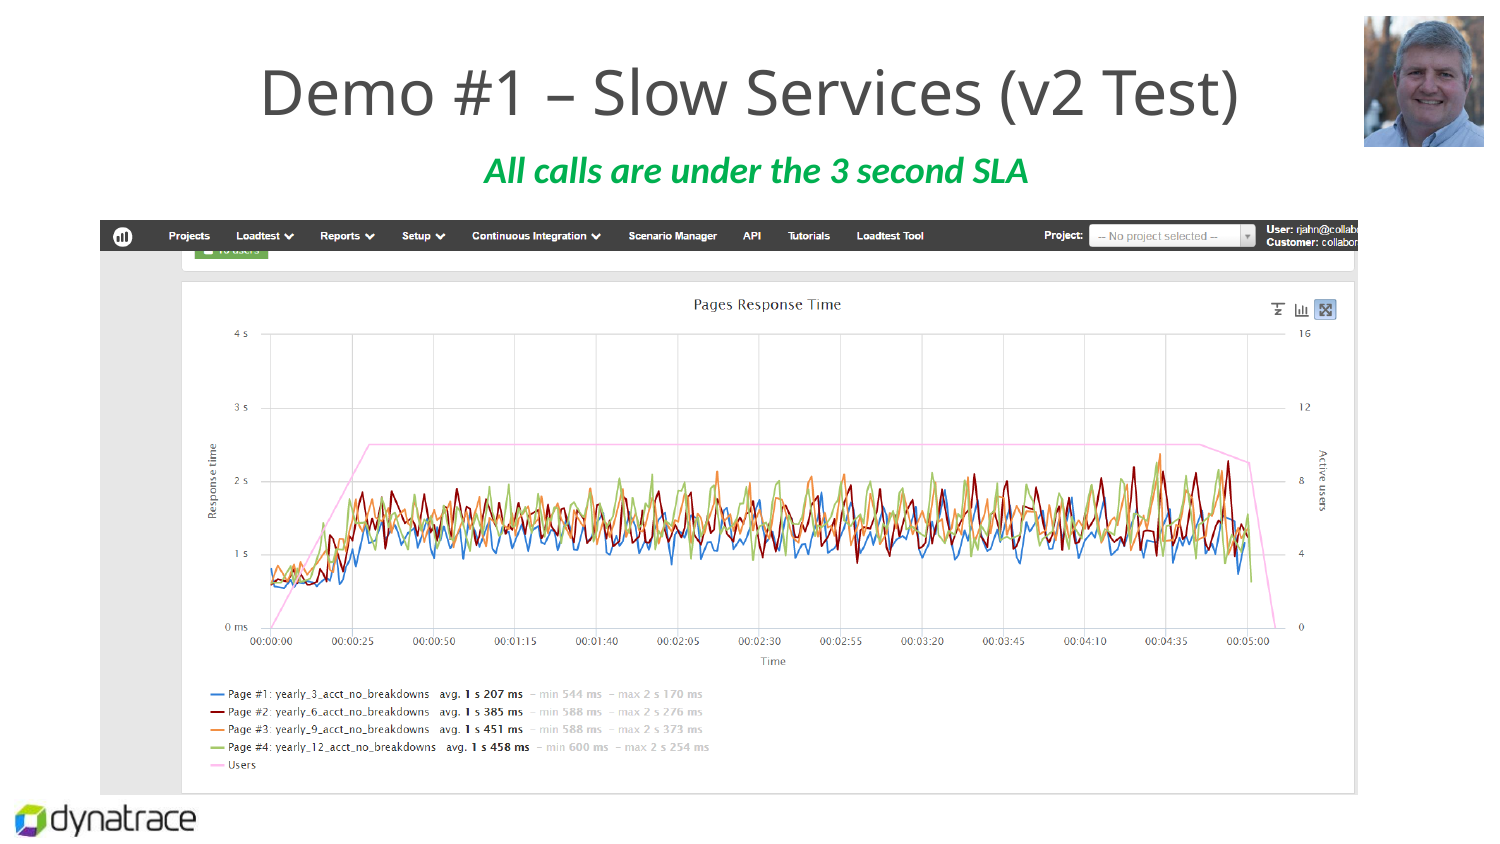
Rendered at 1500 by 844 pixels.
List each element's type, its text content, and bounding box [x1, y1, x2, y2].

title Demo #1 – Slow Services (v2 Test) [146, 53, 1354, 147]
picture [1364, 16, 1484, 147]
picture [100, 220, 1358, 795]
text_box All calls are under the 3 second SLA [469, 138, 1045, 199]
picture [14, 799, 204, 838]
